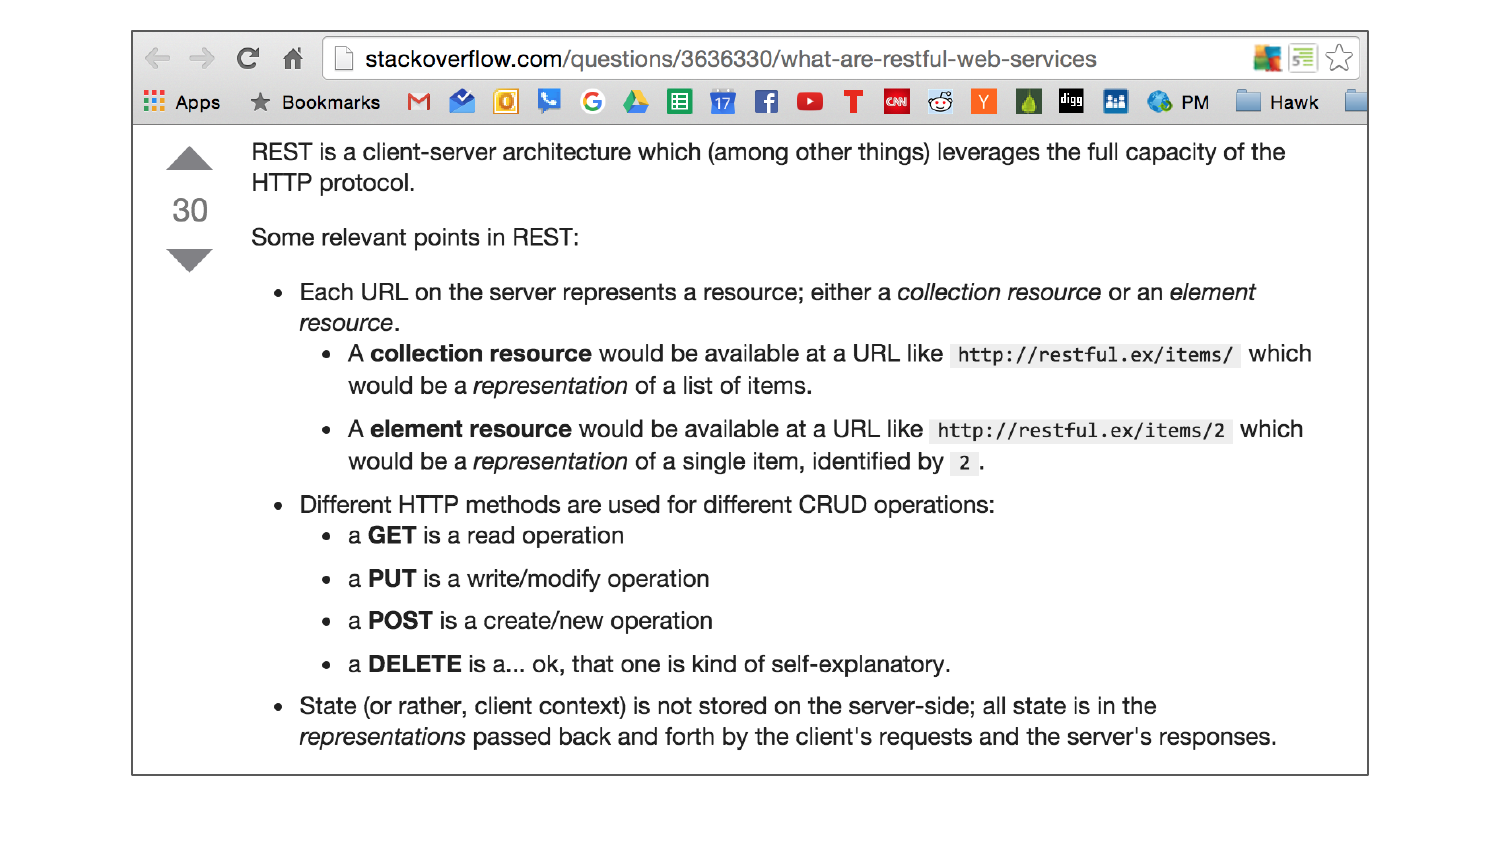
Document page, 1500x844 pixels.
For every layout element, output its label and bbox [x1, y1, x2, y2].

picture [132, 31, 1368, 775]
